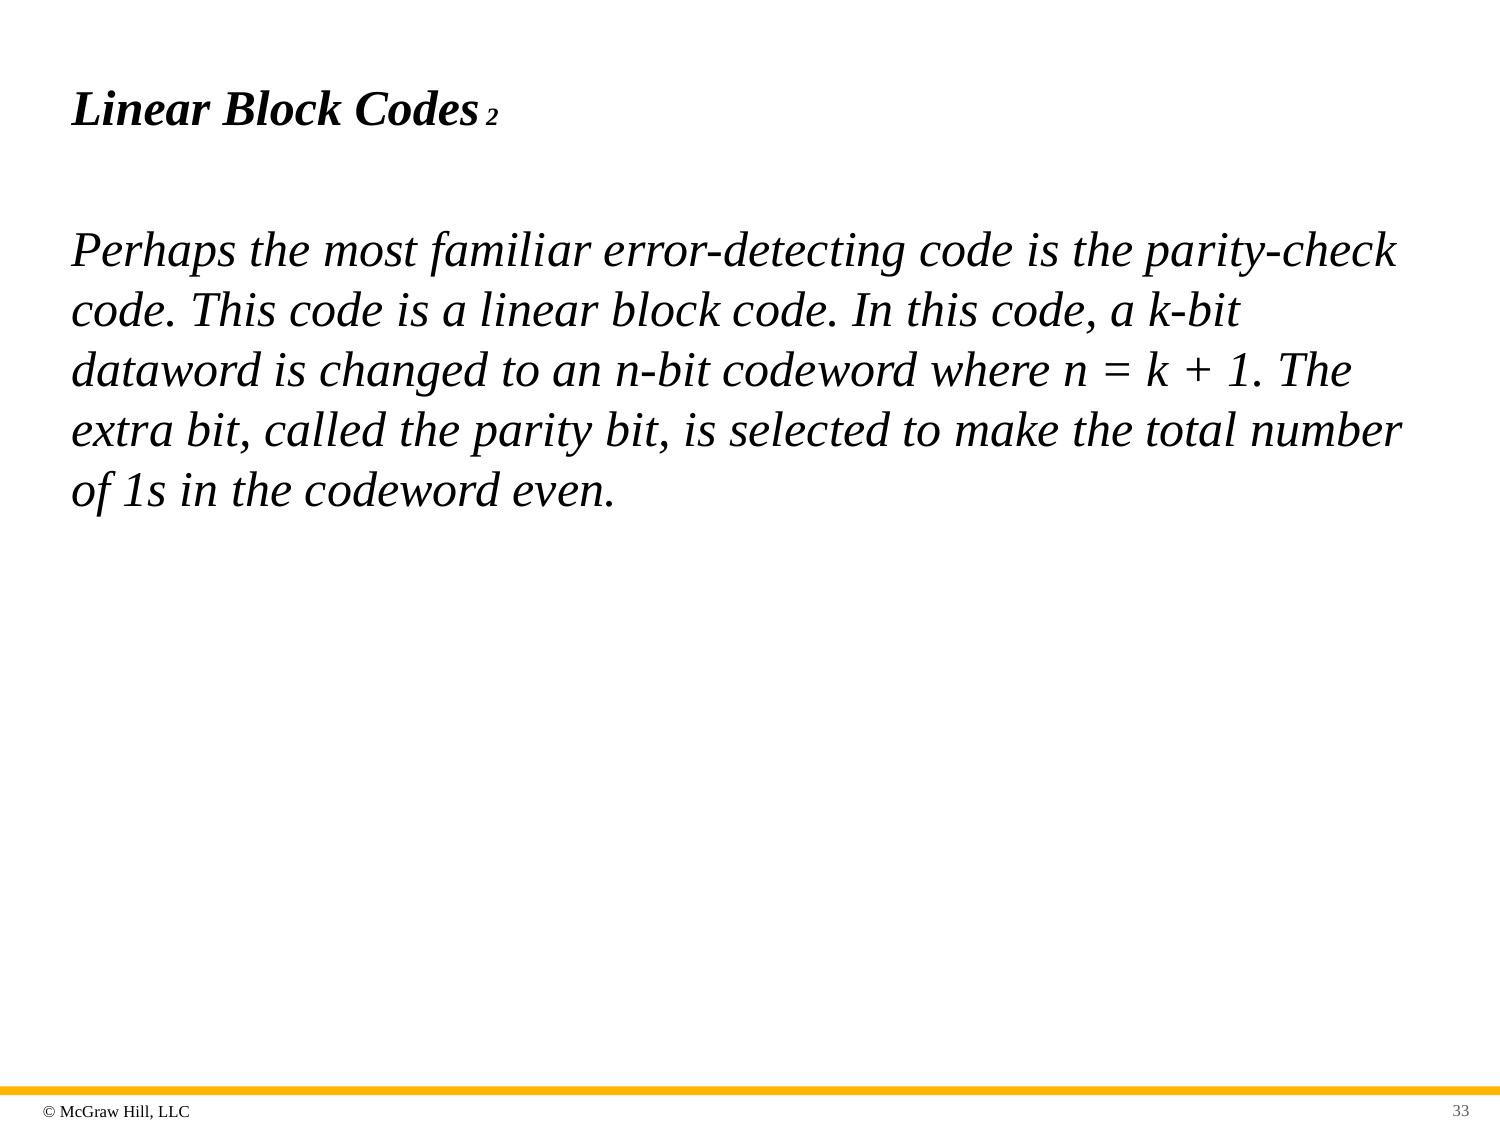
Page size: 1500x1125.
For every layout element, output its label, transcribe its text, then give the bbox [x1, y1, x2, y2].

slide_number 33 [1418, 1096, 1477, 1123]
list Perhaps the most familiar error-detecting code is the parity-check code. This code is a linear block code. In this code, a k-bit dataword is changed to an n-bit codeword where n = k + 1. The extra bit, called the parity bit, is selected to make the total number of 1s in the codeword even. [56, 209, 1444, 1026]
title Linear Block Codes 2 [56, 50, 1444, 162]
